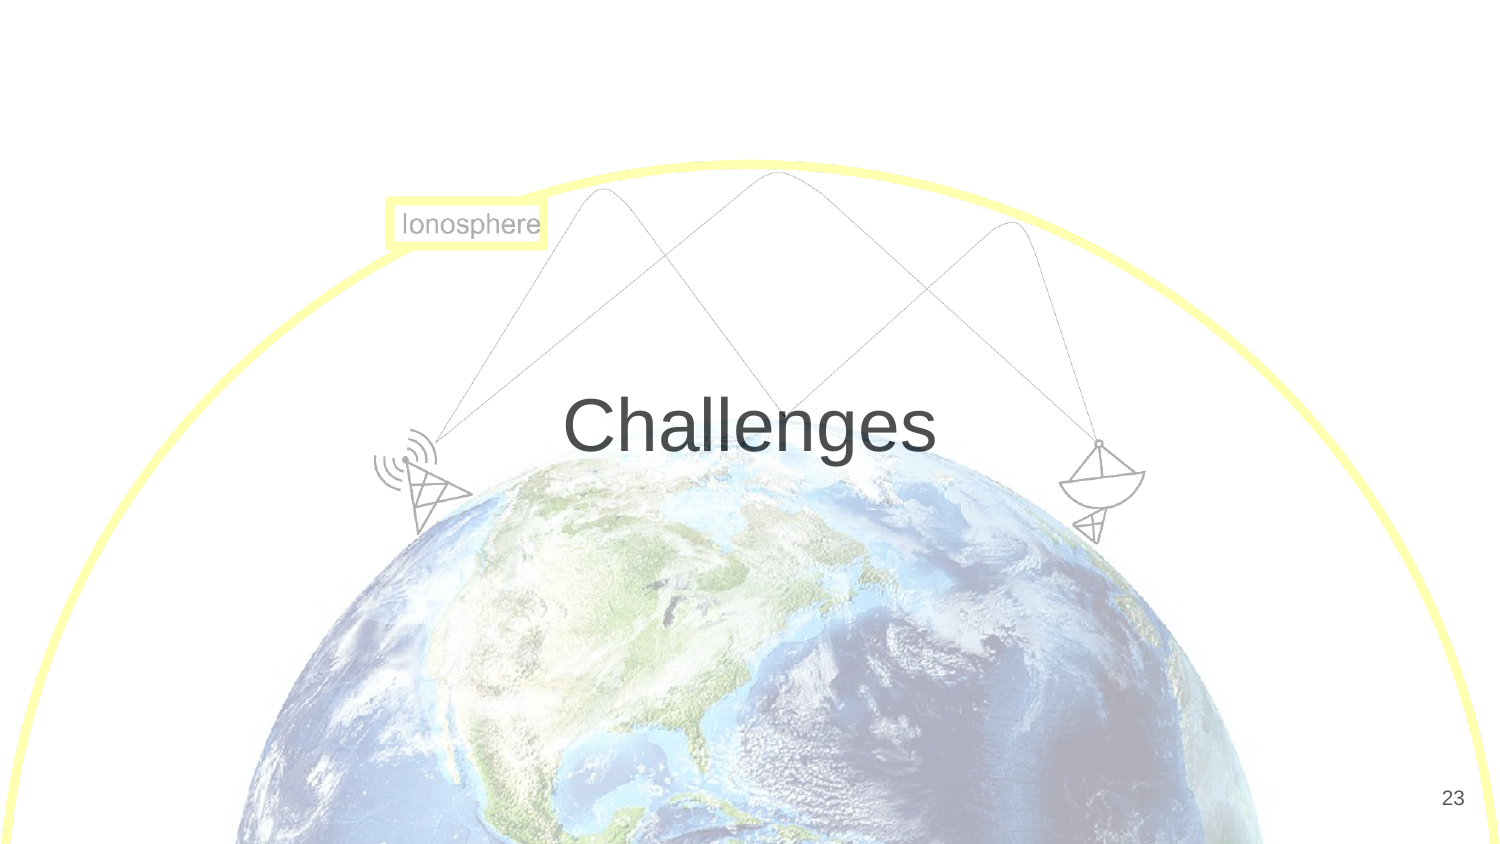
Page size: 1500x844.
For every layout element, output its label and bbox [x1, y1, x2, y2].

picture [0, 159, 1500, 844]
